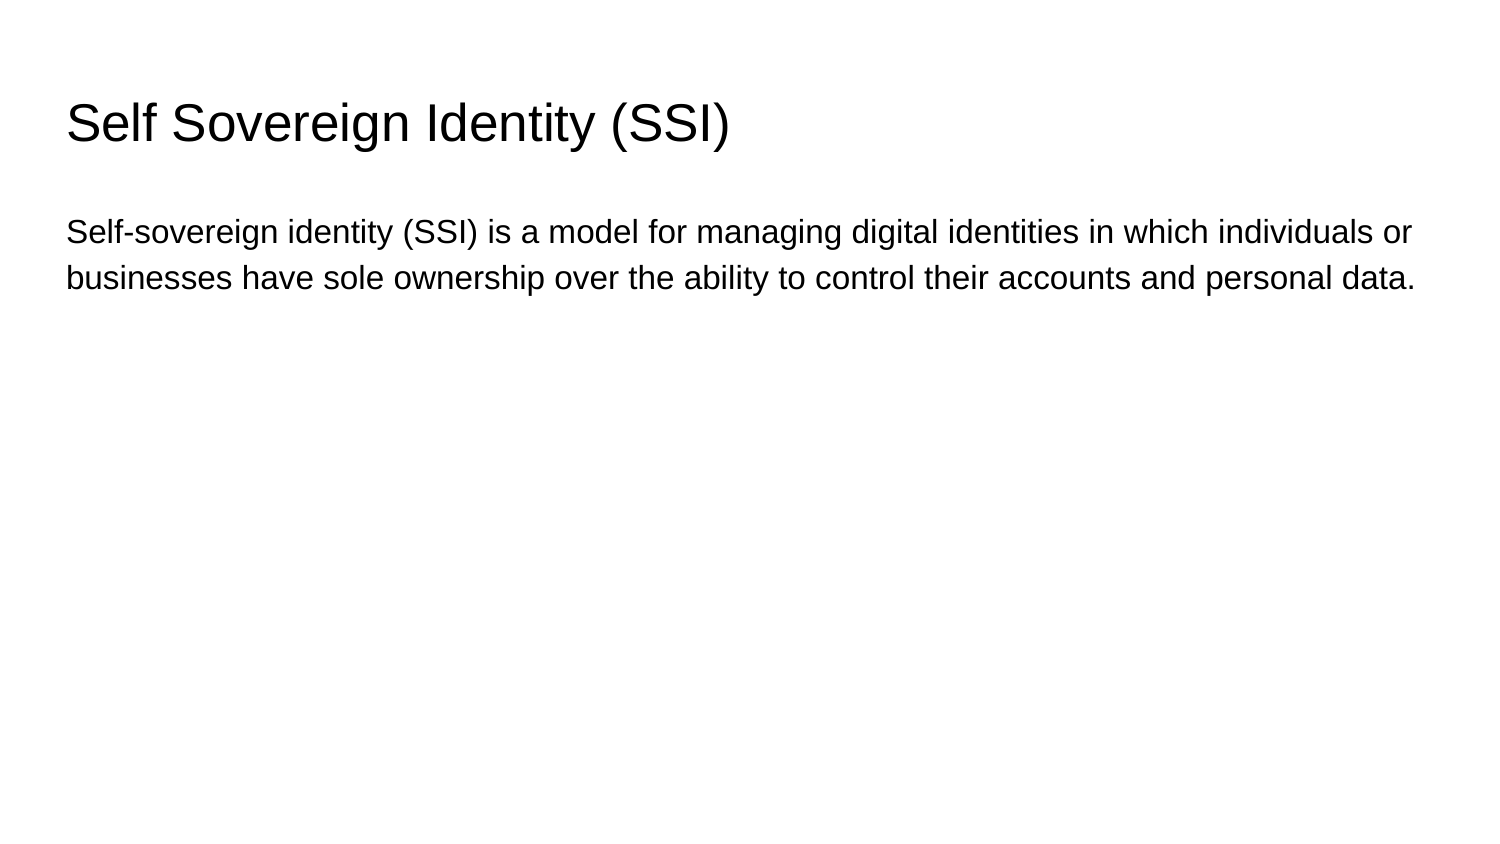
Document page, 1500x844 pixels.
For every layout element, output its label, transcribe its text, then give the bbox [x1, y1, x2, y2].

title Self Sovereign Identity (SSI) [51, 72, 1449, 167]
list Self-sovereign identity (SSI) is a model for managing digital identities in which individuals or businesses have sole ownership over the ability to control their accounts and personal data. [51, 189, 1449, 750]
